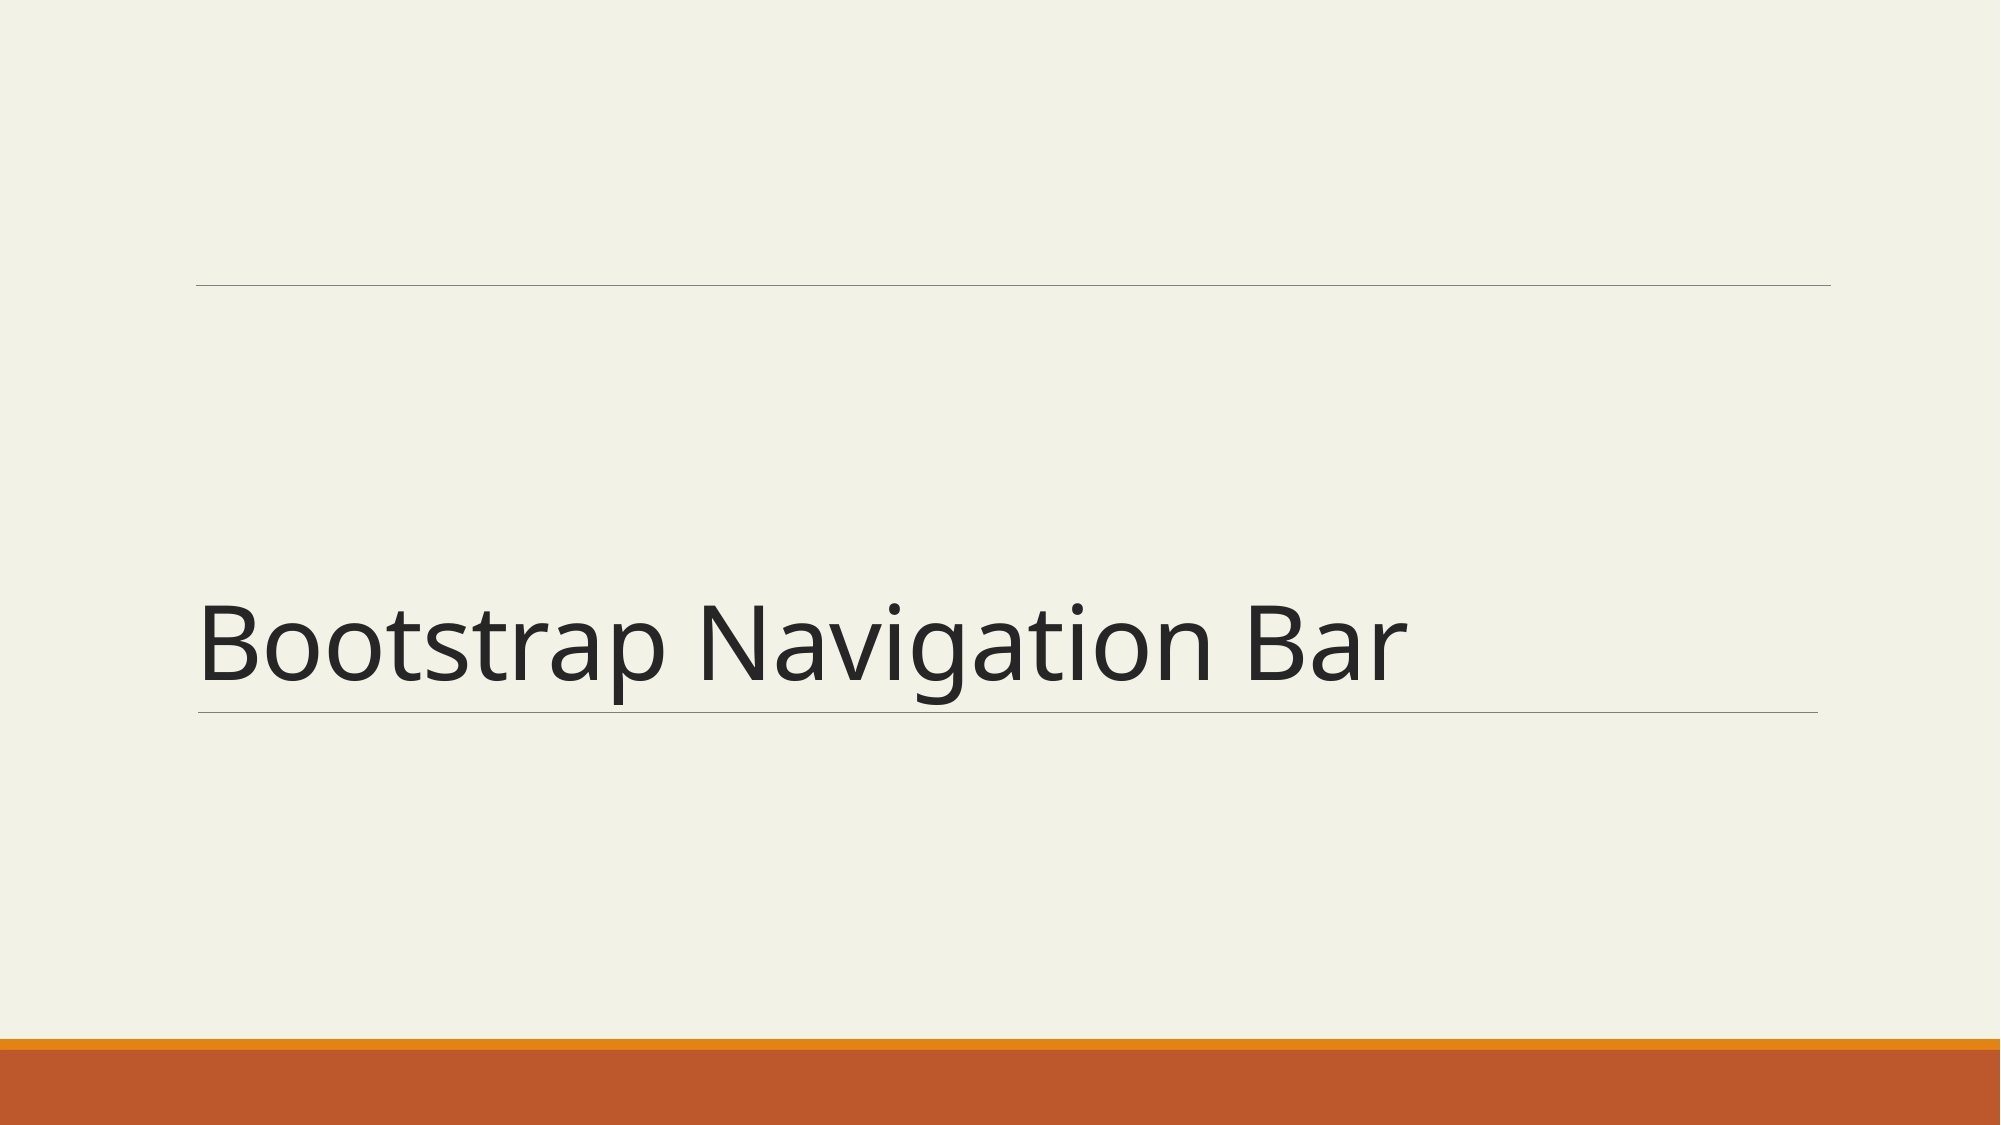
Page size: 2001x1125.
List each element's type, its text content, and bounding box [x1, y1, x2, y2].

title Bootstrap Navigation Bar [180, 124, 1830, 710]
